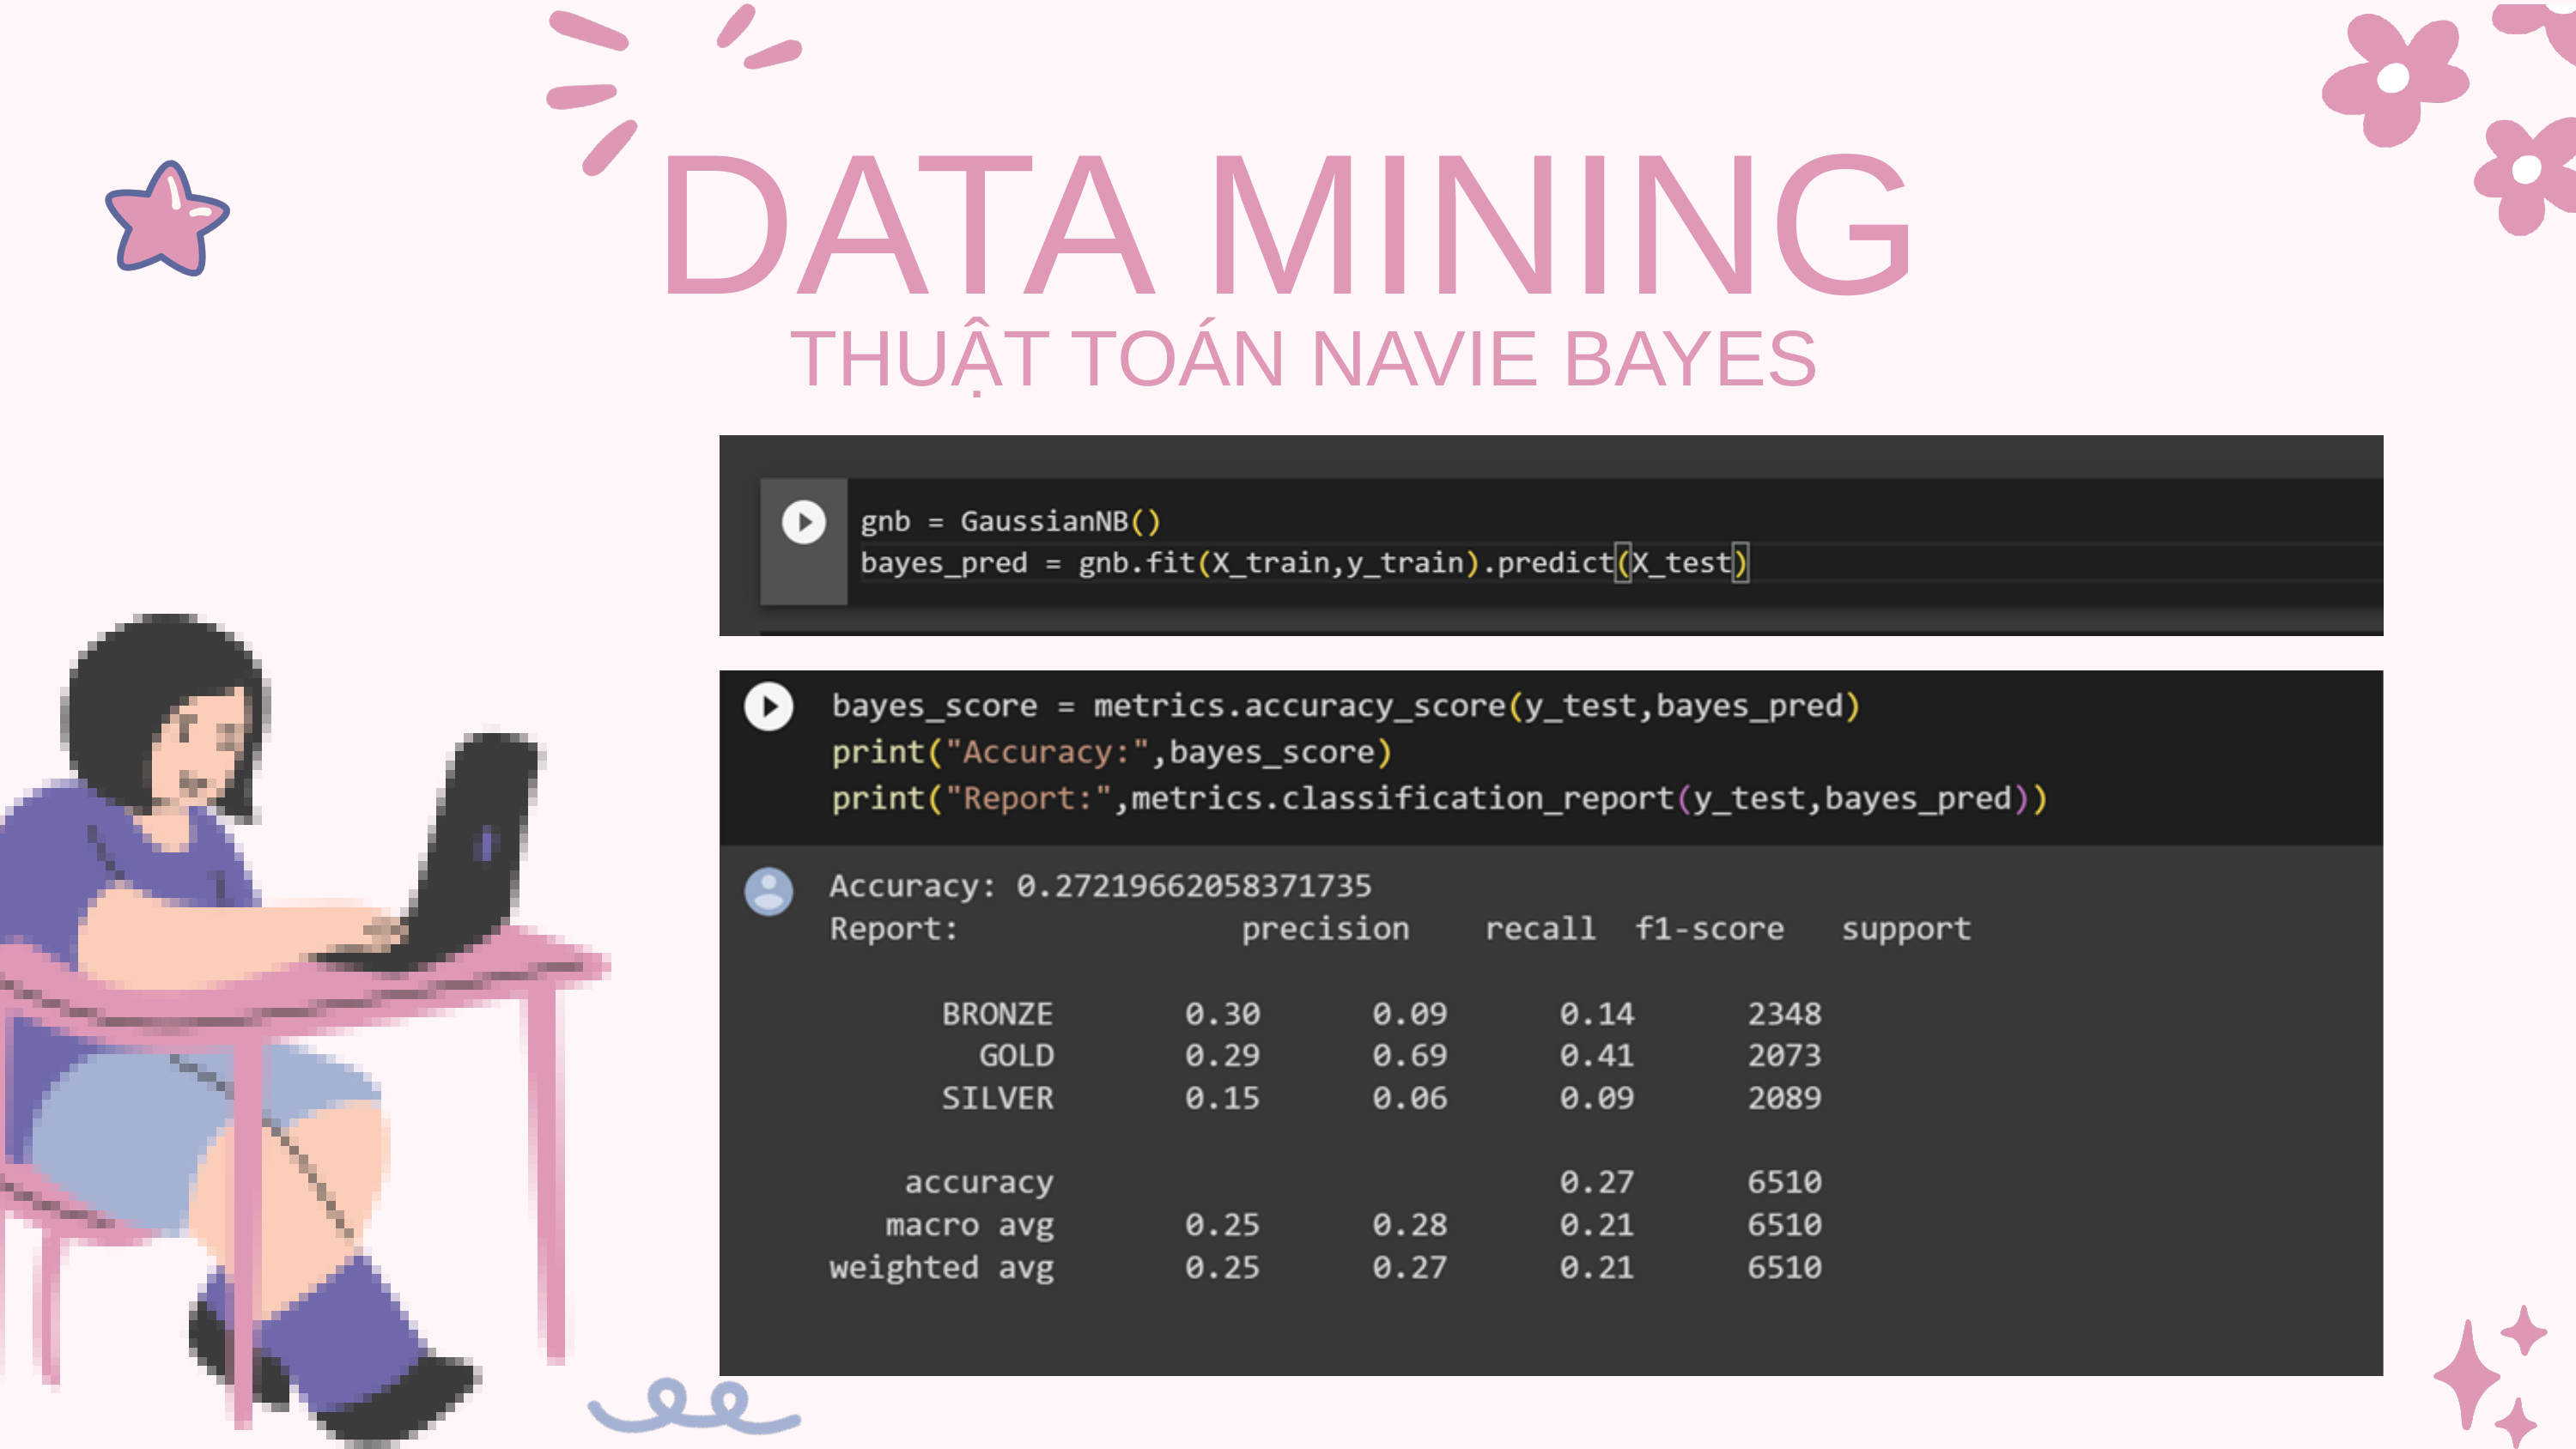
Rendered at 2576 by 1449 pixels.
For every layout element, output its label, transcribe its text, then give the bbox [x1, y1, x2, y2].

picture [2316, 4, 2576, 236]
text_box DATA MINING [393, 45, 2183, 334]
picture [0, 596, 2384, 1449]
text_box THUẬT TOÁN NAVIE BAYES [647, 288, 1963, 402]
picture [2430, 1301, 2549, 1449]
picture [100, 153, 240, 288]
picture [719, 435, 2384, 636]
picture [488, 0, 806, 235]
